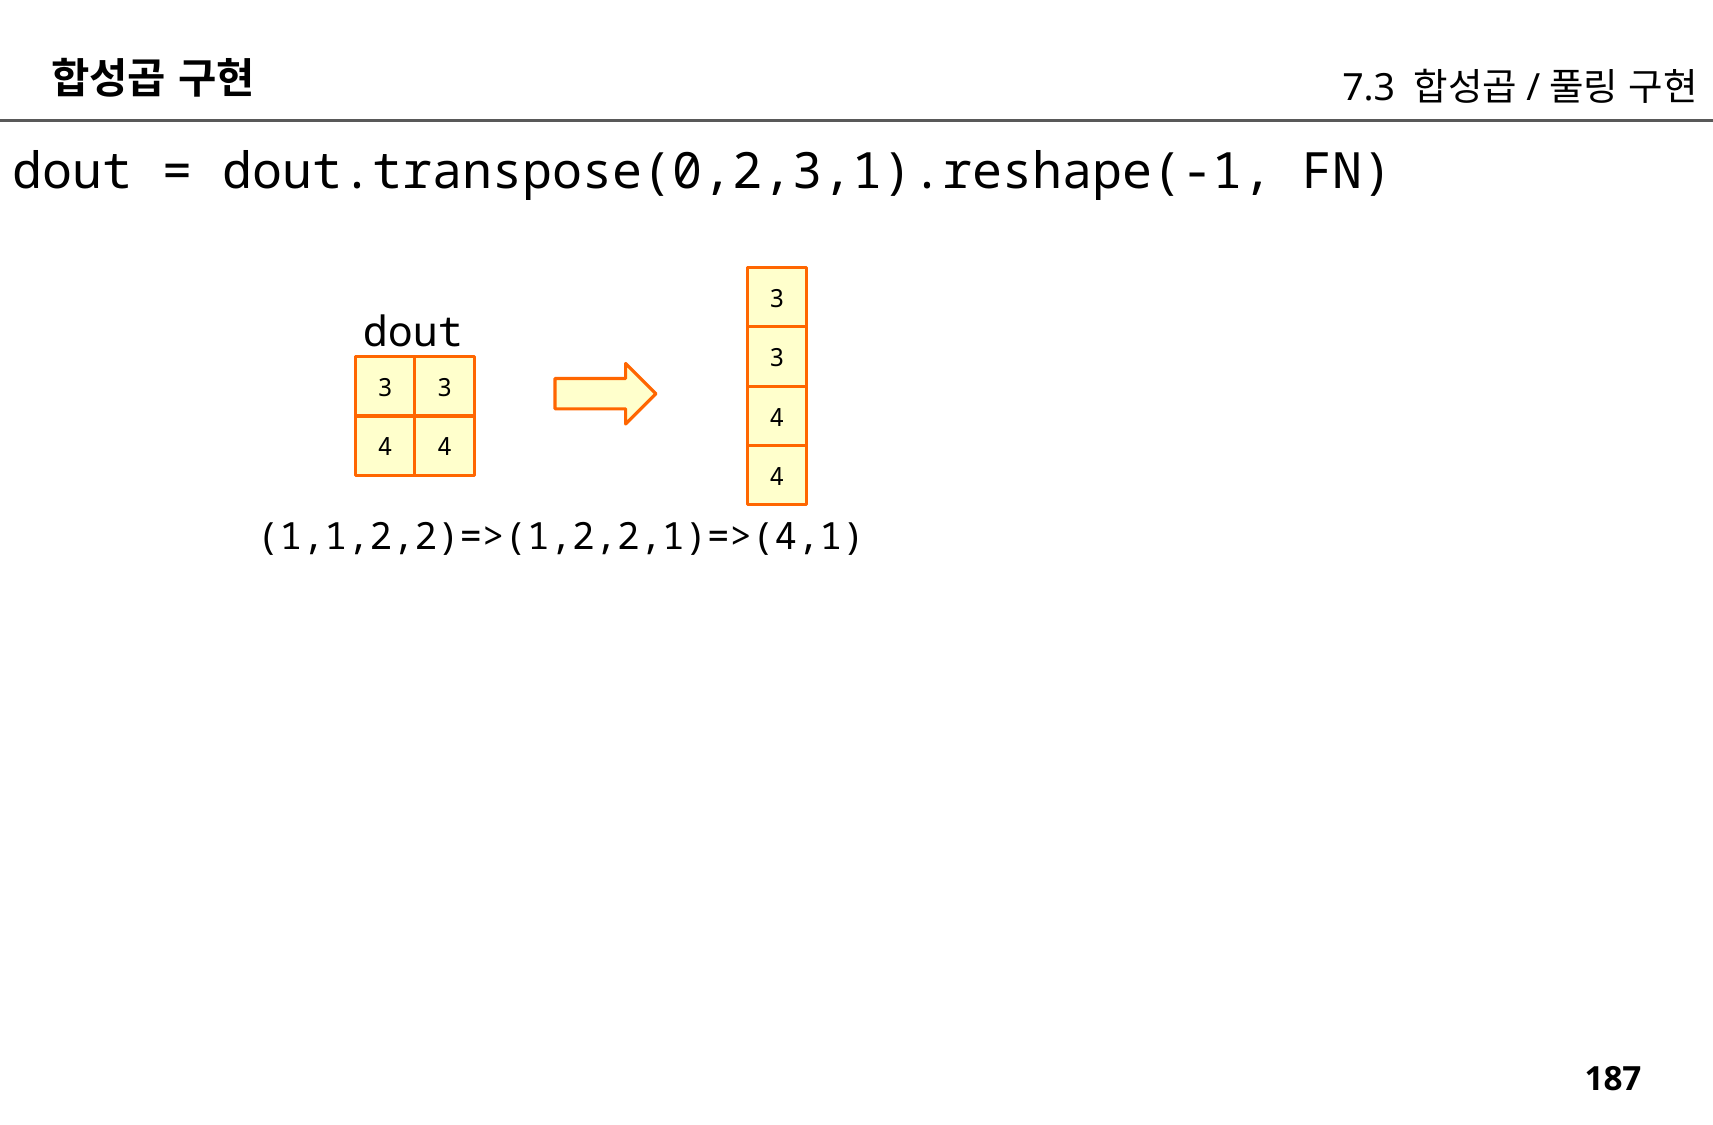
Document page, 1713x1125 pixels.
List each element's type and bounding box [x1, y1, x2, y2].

text_box [552, 361, 659, 426]
text_box [0, 130, 1407, 565]
text_box [348, 297, 478, 476]
text_box [11, 13, 803, 105]
text_box [916, 44, 1713, 111]
